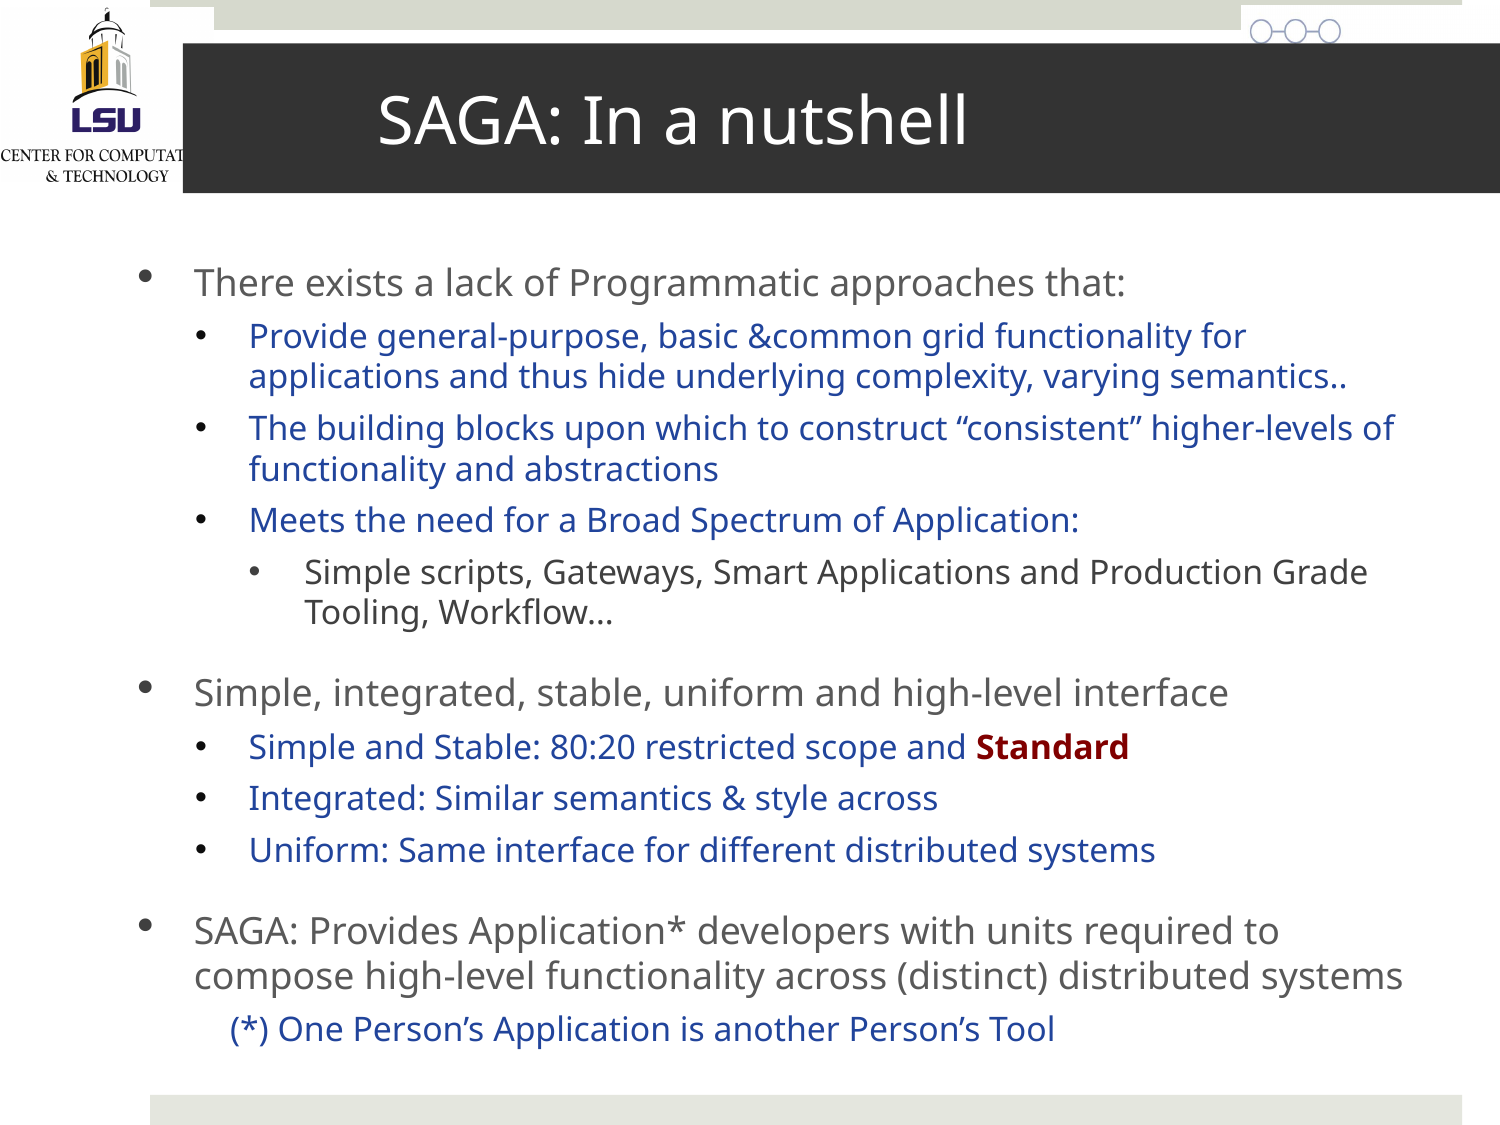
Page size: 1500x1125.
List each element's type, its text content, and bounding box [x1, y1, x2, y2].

title SAGA: In a nutshell [182, 43, 1500, 194]
picture [1240, 5, 1500, 163]
text_box There exists a lack of Programmatic approaches that: Provide general-purpose, basic &common grid functionality for applications and thus hide underlying complexity, varying semantics.. The building blocks upon which to construct “consistent” higher-levels of functionality and abstractions Meets the need for a Broad Spectrum of Application: Simple scripts, Gateways, Smart Applications and Production Grade Tooling, Workflow… Simple, integrated, stable, uniform and high-level interface Simple and Stable: 80:20 restricted scope and Standard Integrated: Similar semantics & style across Uniform: Same interface for different distributed systems SAGA: Provides Application* developers with units required to compose high-level functionality across (distinct) distributed systems (*) One Person’s Application is another Person’s Tool [124, 250, 1432, 1077]
picture [1, 6, 214, 182]
